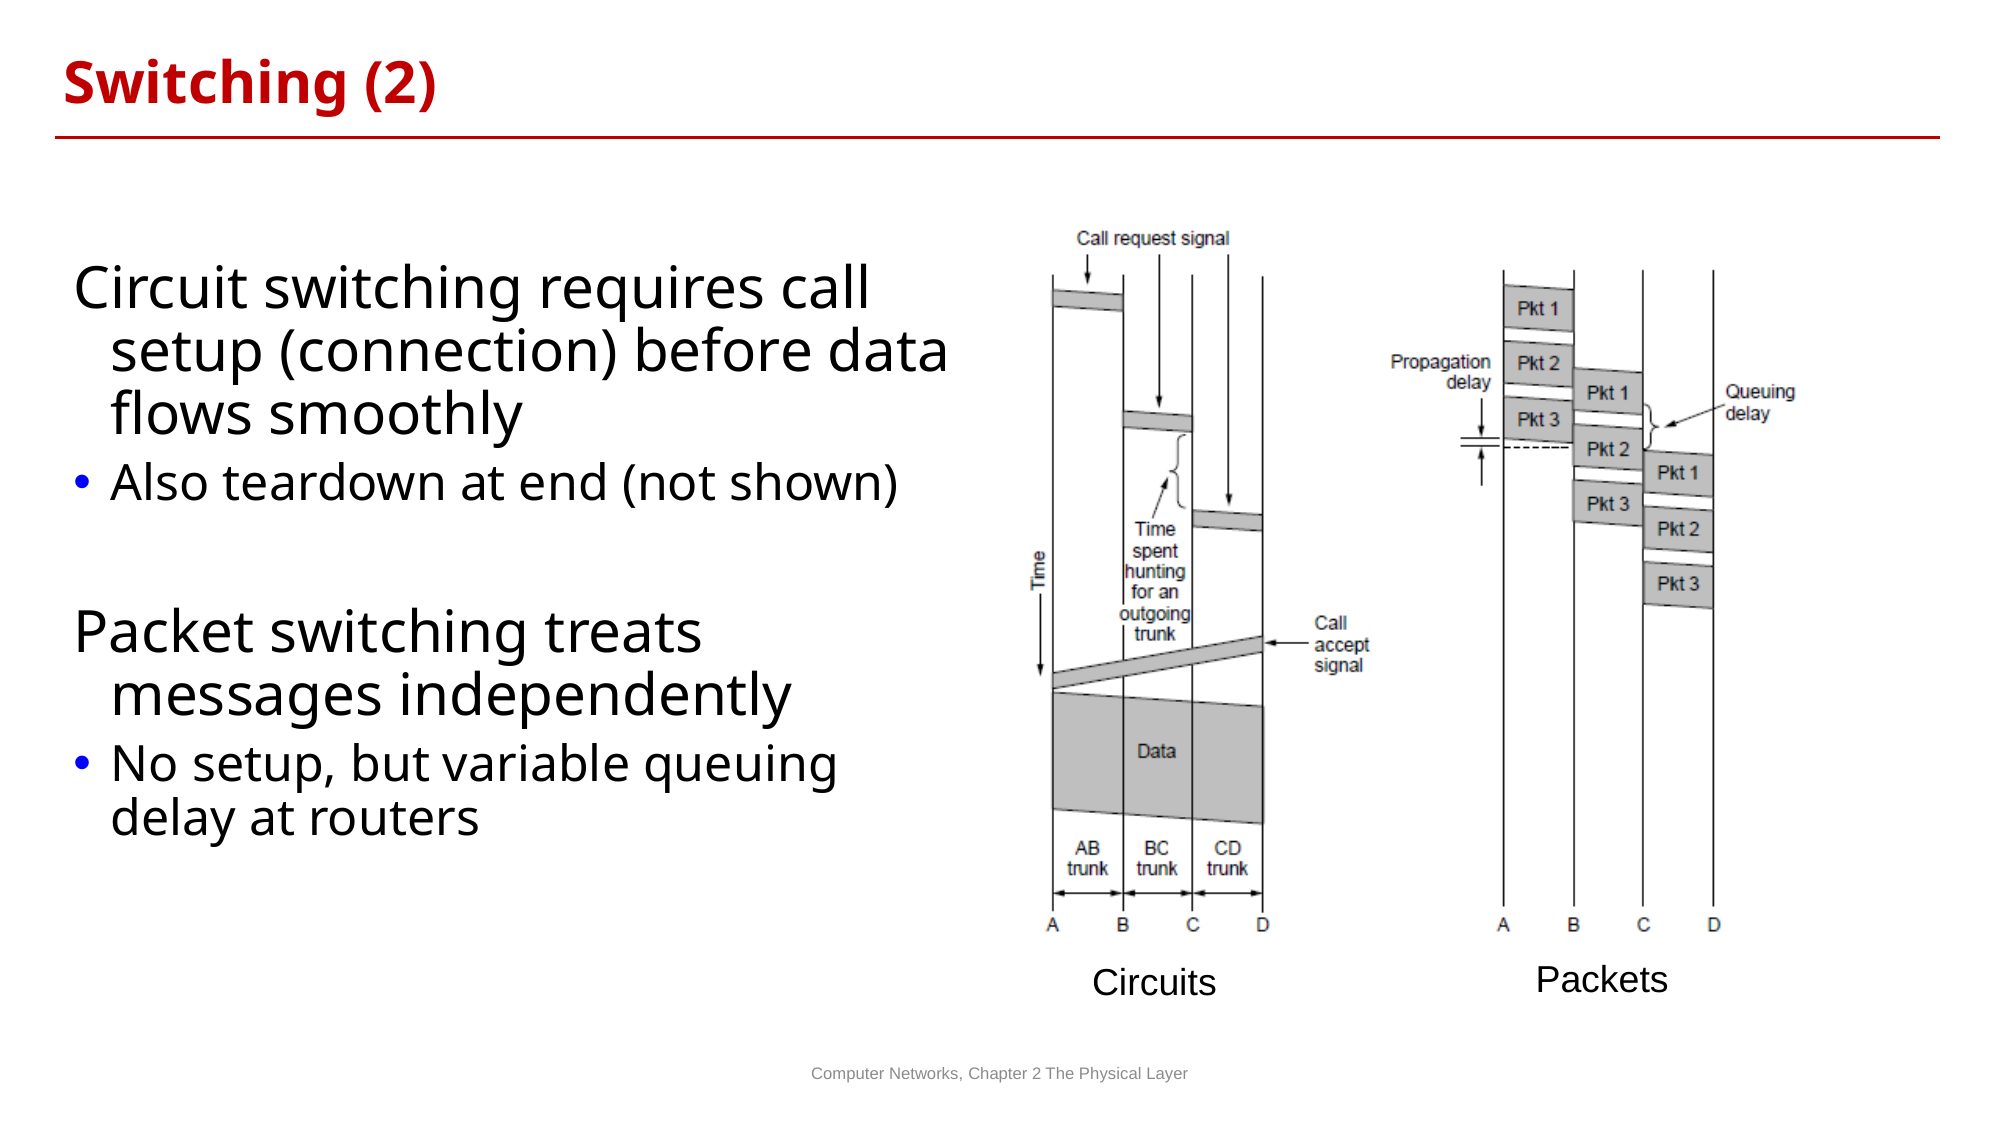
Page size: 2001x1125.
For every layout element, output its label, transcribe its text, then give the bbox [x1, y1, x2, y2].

text_box Circuits [1077, 951, 1232, 1011]
footer Computer Networks, Chapter 2 The Physical Layer [662, 1042, 1338, 1103]
text_box Packets [1520, 947, 1684, 1008]
picture [1027, 203, 1813, 936]
list Circuit switching requires call setup (connection) before data flows smoothly Also teardown at end (not shown) Packet switching treats messages independently No setup, but variable queuing delay at routers [58, 250, 987, 875]
text_box Switching (2) [48, 46, 1883, 125]
